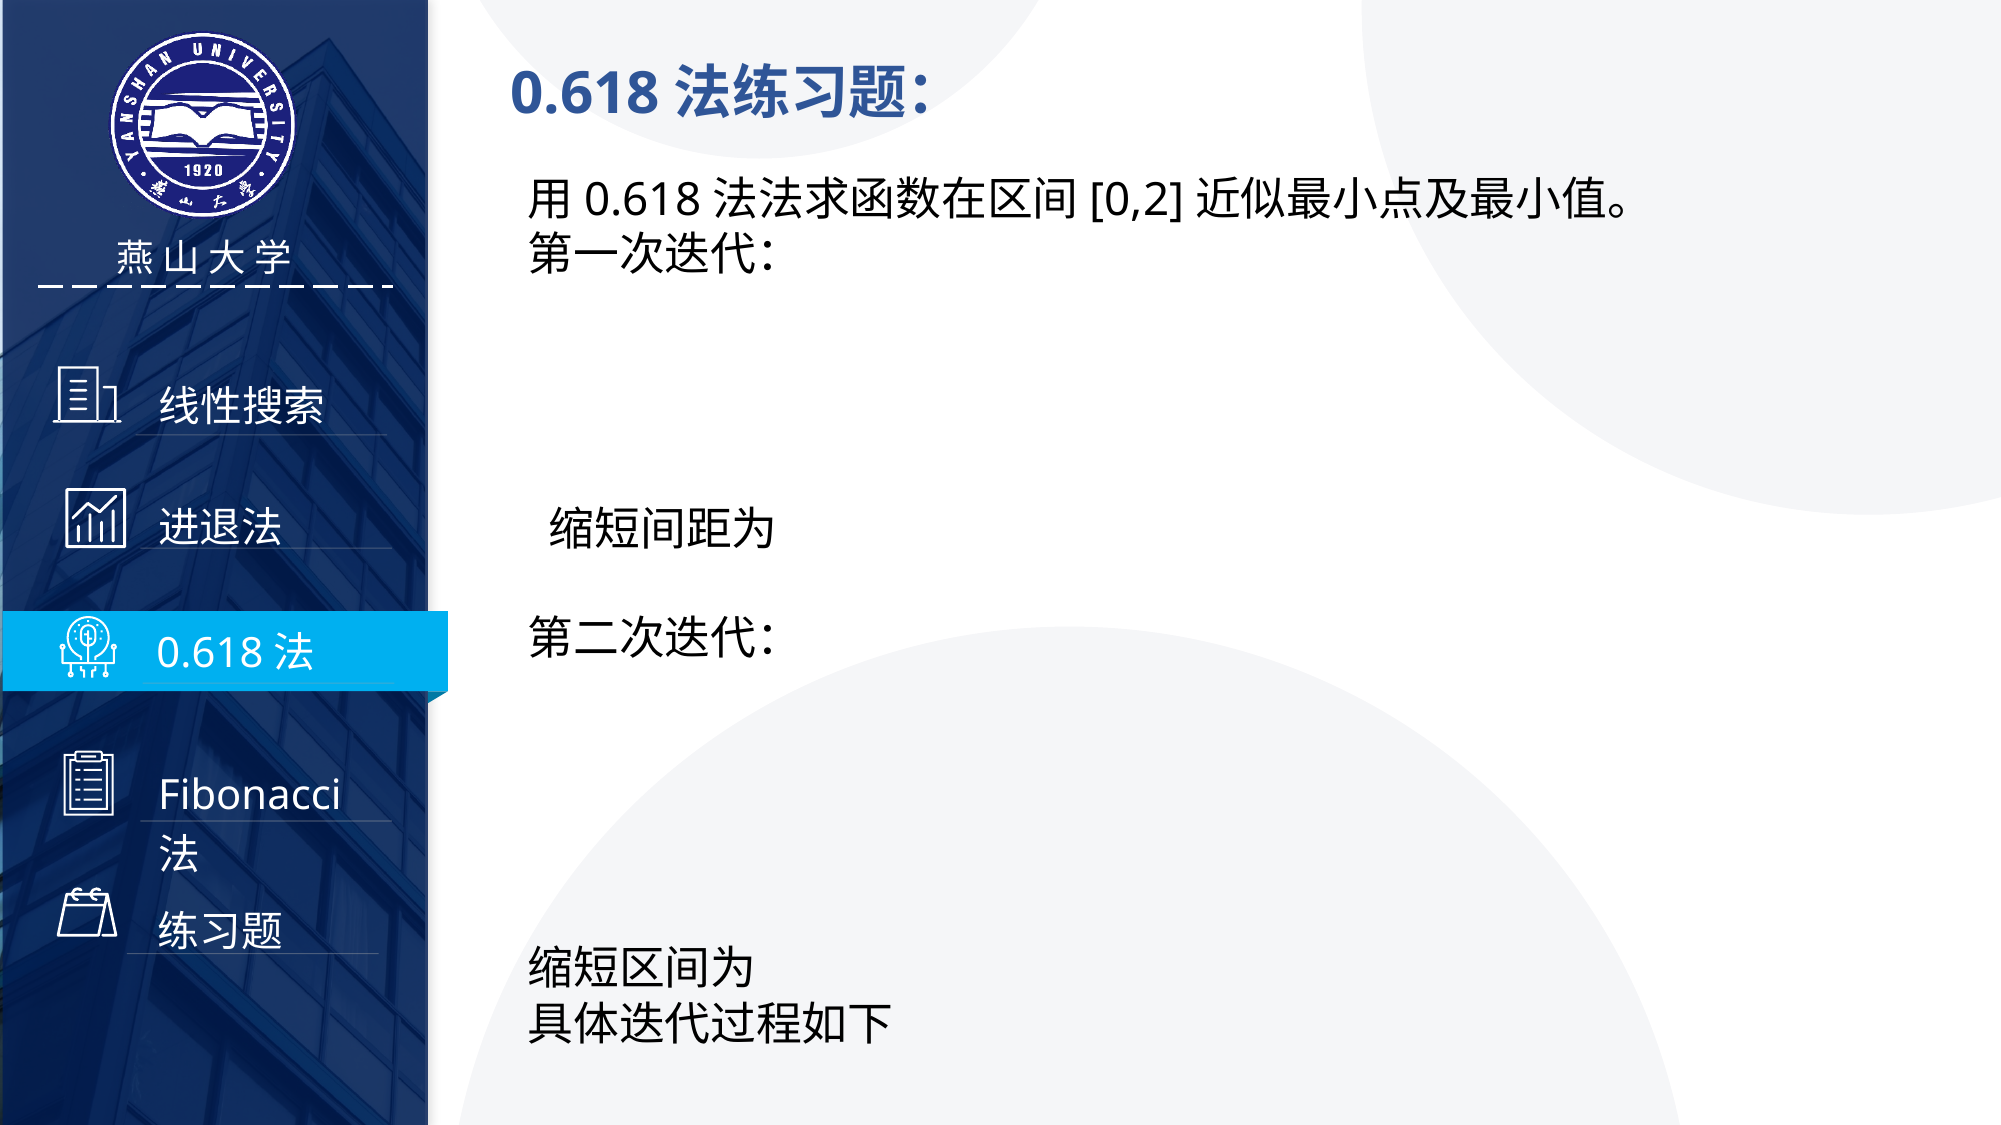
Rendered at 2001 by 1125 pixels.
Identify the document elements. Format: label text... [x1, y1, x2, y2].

text_box [425, 0, 429, 611]
text_box 0.618法练习题： [495, 48, 1959, 133]
text_box [425, 704, 429, 1125]
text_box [95, 30, 314, 286]
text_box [2, 611, 448, 704]
picture [0, 0, 425, 1125]
